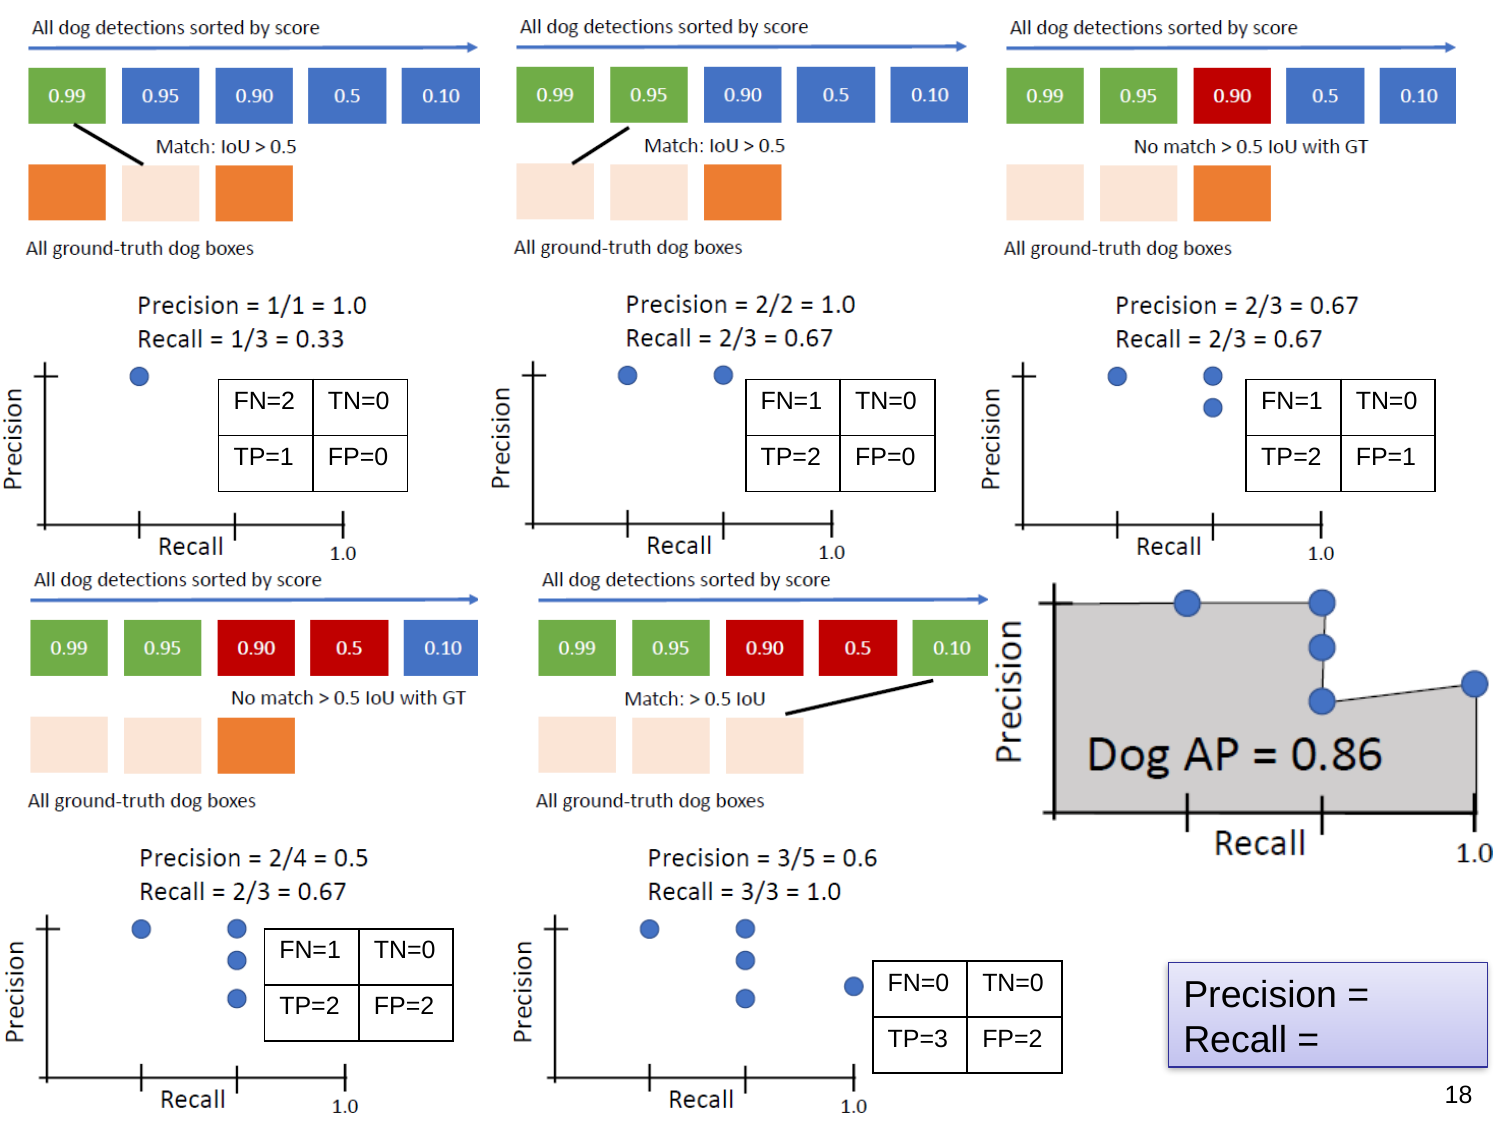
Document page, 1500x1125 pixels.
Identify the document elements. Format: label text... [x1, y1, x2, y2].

picture [1, 17, 480, 562]
table_cell FP=2 [994, 1018, 1061, 1072]
picture [3, 570, 478, 1117]
picture [978, 17, 1456, 563]
picture [490, 17, 968, 561]
slide_number 18 [1137, 1070, 1488, 1112]
picture [512, 570, 988, 1116]
picture [991, 576, 1493, 871]
table_header TN=0 [994, 962, 1061, 1016]
